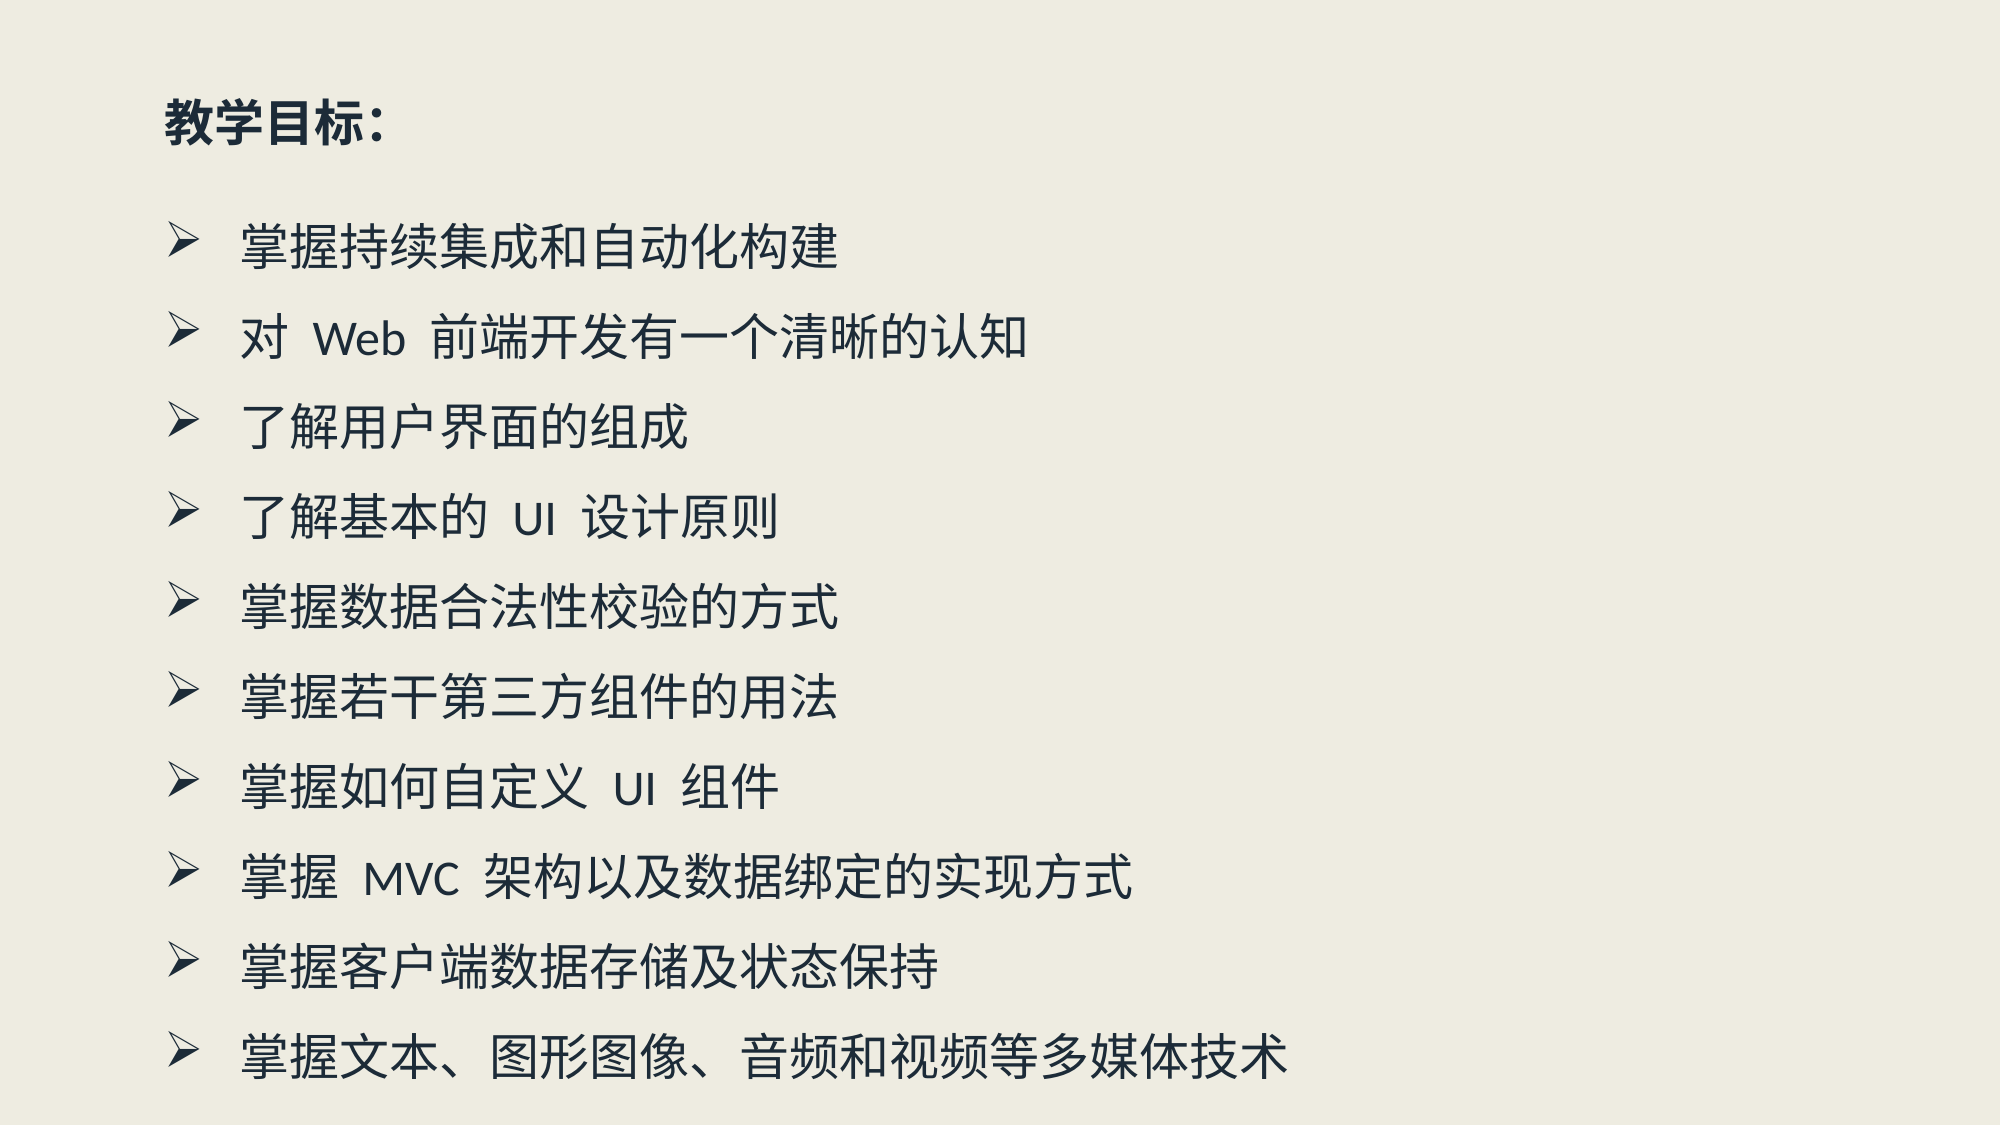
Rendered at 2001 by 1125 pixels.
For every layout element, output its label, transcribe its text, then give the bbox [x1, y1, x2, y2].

text_box 教学目标： 掌握持续集成和自动化构建 对 Web 前端开发有一个清晰的认知 了解用户界面的组成 了解基本的 UI 设计原则 掌握数据合法性校验的方式 掌握若干第三方组件的用法 掌握如何自定义 UI 组件 掌握 MVC 架构以及数据绑定的实现方式 掌握客户端数据存储及状态保持 掌握文本、图形图像、音频和视频等多媒体技术 [149, 54, 1505, 1093]
